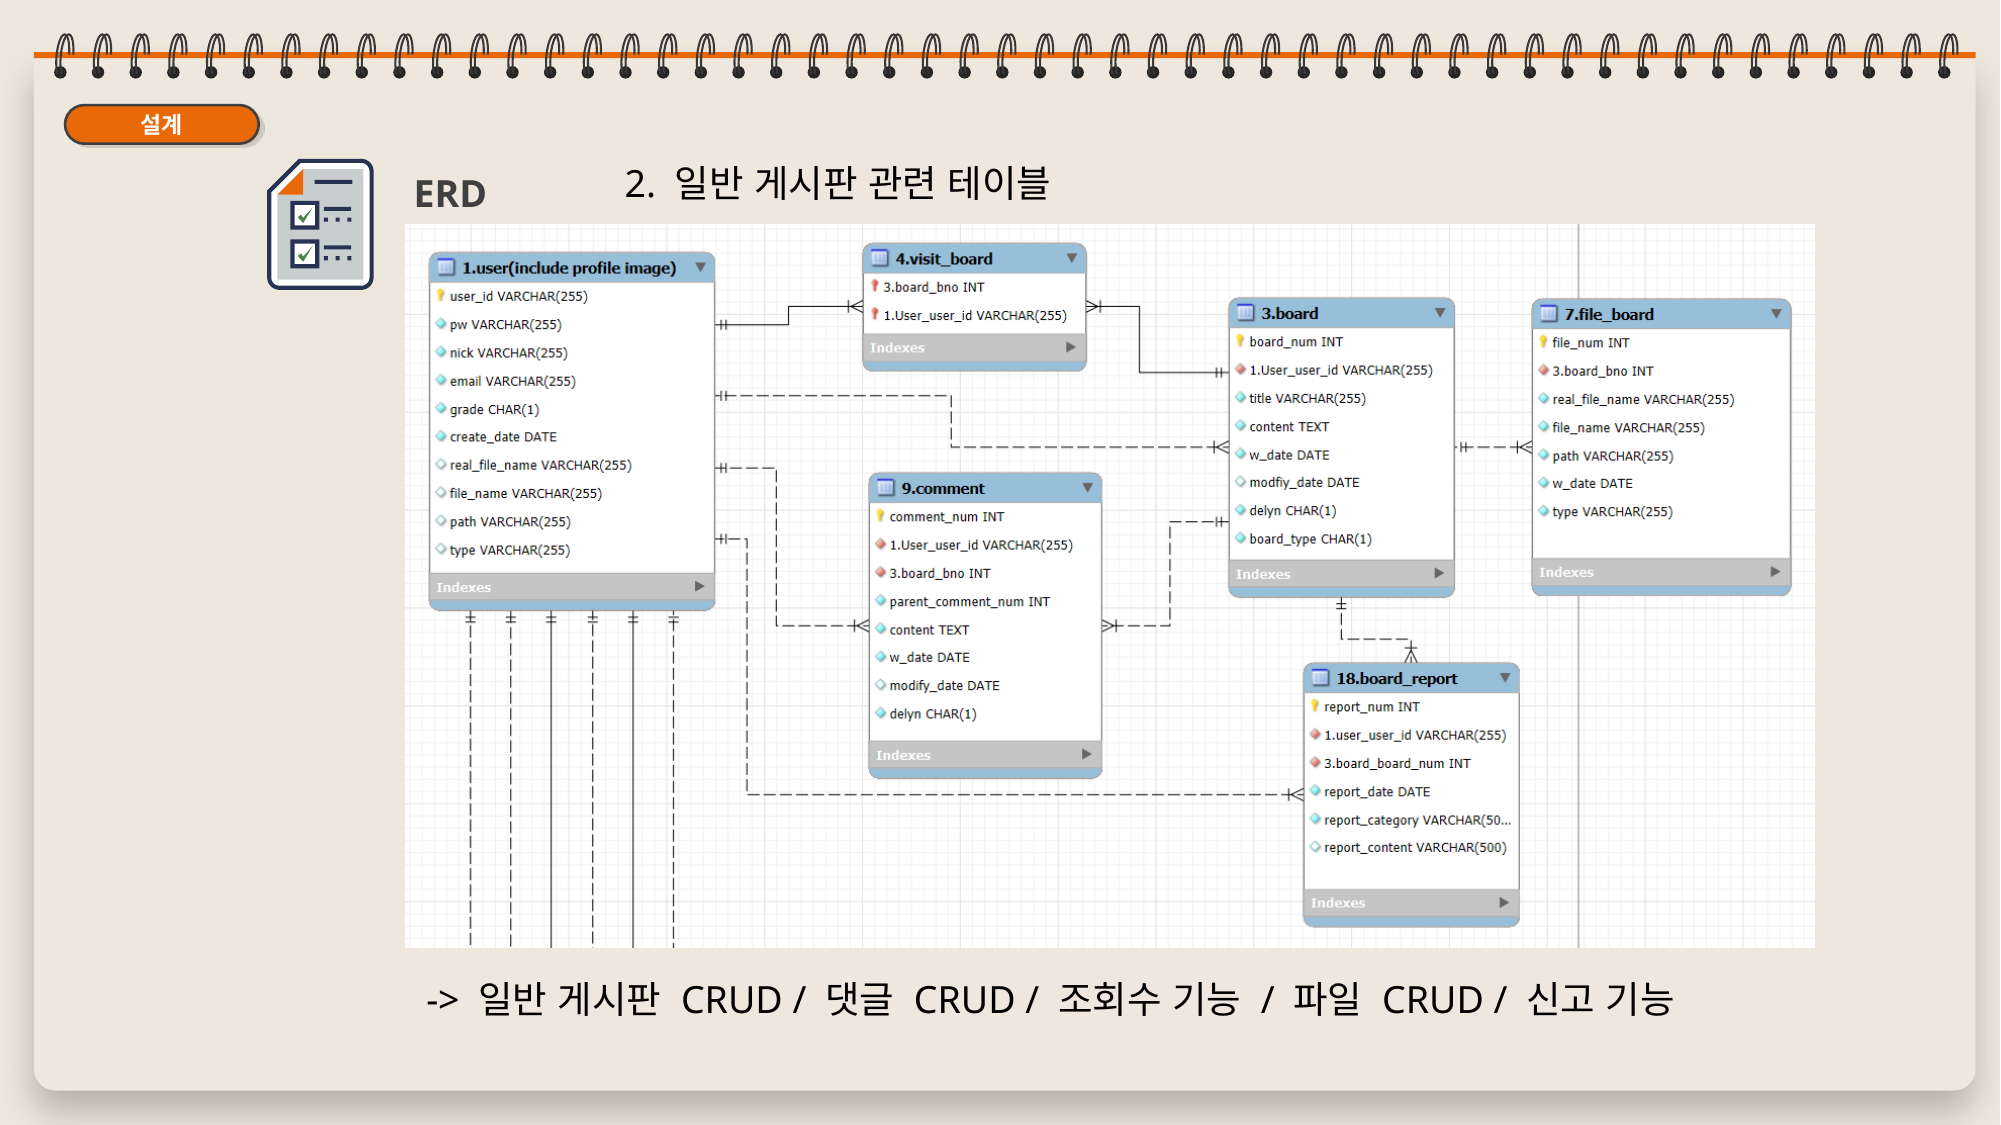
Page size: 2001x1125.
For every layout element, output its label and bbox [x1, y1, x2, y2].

text_box [267, 158, 374, 290]
text_box [33, 34, 1976, 1091]
picture [405, 224, 1815, 948]
